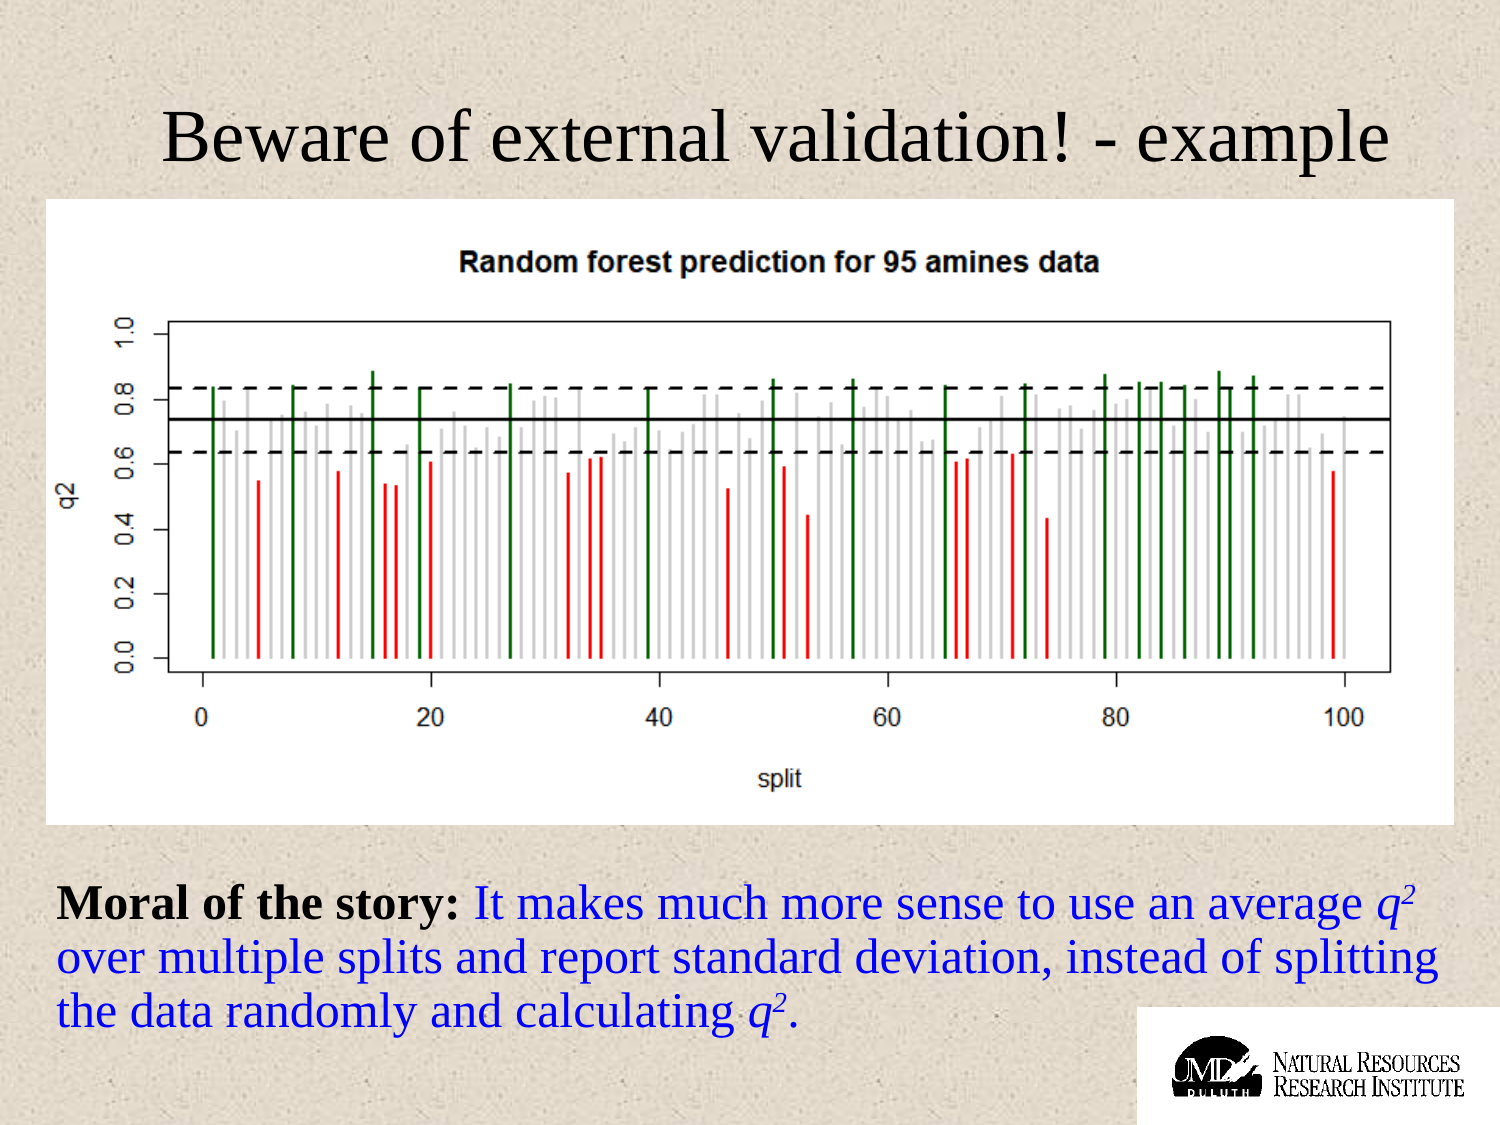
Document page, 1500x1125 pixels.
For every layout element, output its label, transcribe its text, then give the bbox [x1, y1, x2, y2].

text_box Moral of the story: It makes much more sense to use an average q2 over multiple splits and report standard deviation, instead of splitting the data randomly and calculating q2. [41, 835, 1459, 1080]
text_box [187, 807, 1500, 1052]
picture [0, 0, 1500, 1125]
title Beware of external validation! - example [112, 24, 1441, 198]
